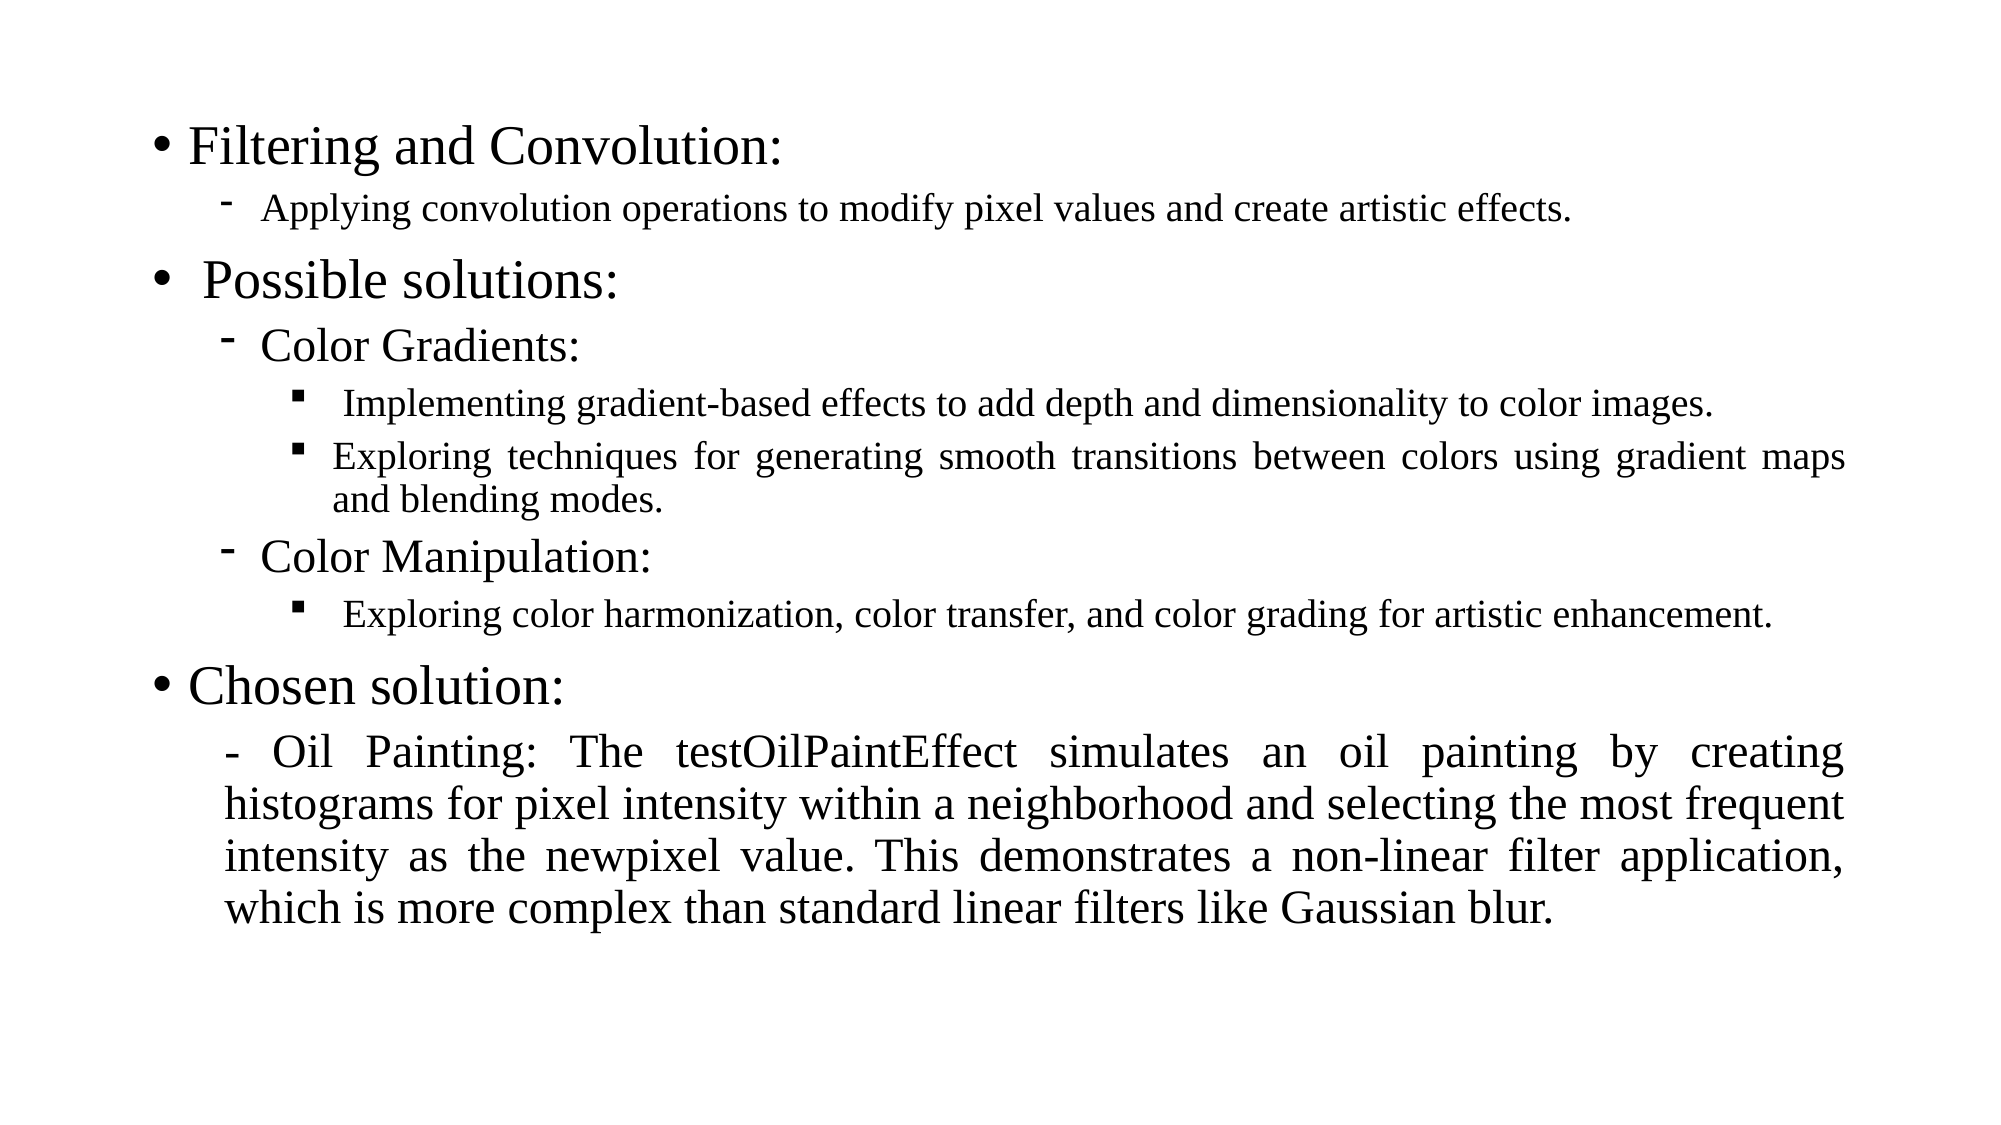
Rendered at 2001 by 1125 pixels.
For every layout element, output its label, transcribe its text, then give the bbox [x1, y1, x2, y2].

list Filtering and Convolution: Applying convolution operations to modify pixel values and create artistic effects. Possible solutions: Color Gradients: Implementing gradient-based effects to add depth and dimensionality to color images. Exploring techniques for generating smooth transitions between colors using gradient maps and blending modes. Color Manipulation: Exploring color harmonization, color transfer, and color grading for artistic enhancement. Chosen solution: - Oil Painting: The testOilPaintEffect simulates an oil painting by creating histograms for pixel intensity within a neighborhood and selecting the most frequent intensity as the newpixel value. This demonstrates a non-linear filter application, which is more complex than standard linear filters like Gaussian blur. [137, 109, 1863, 1014]
